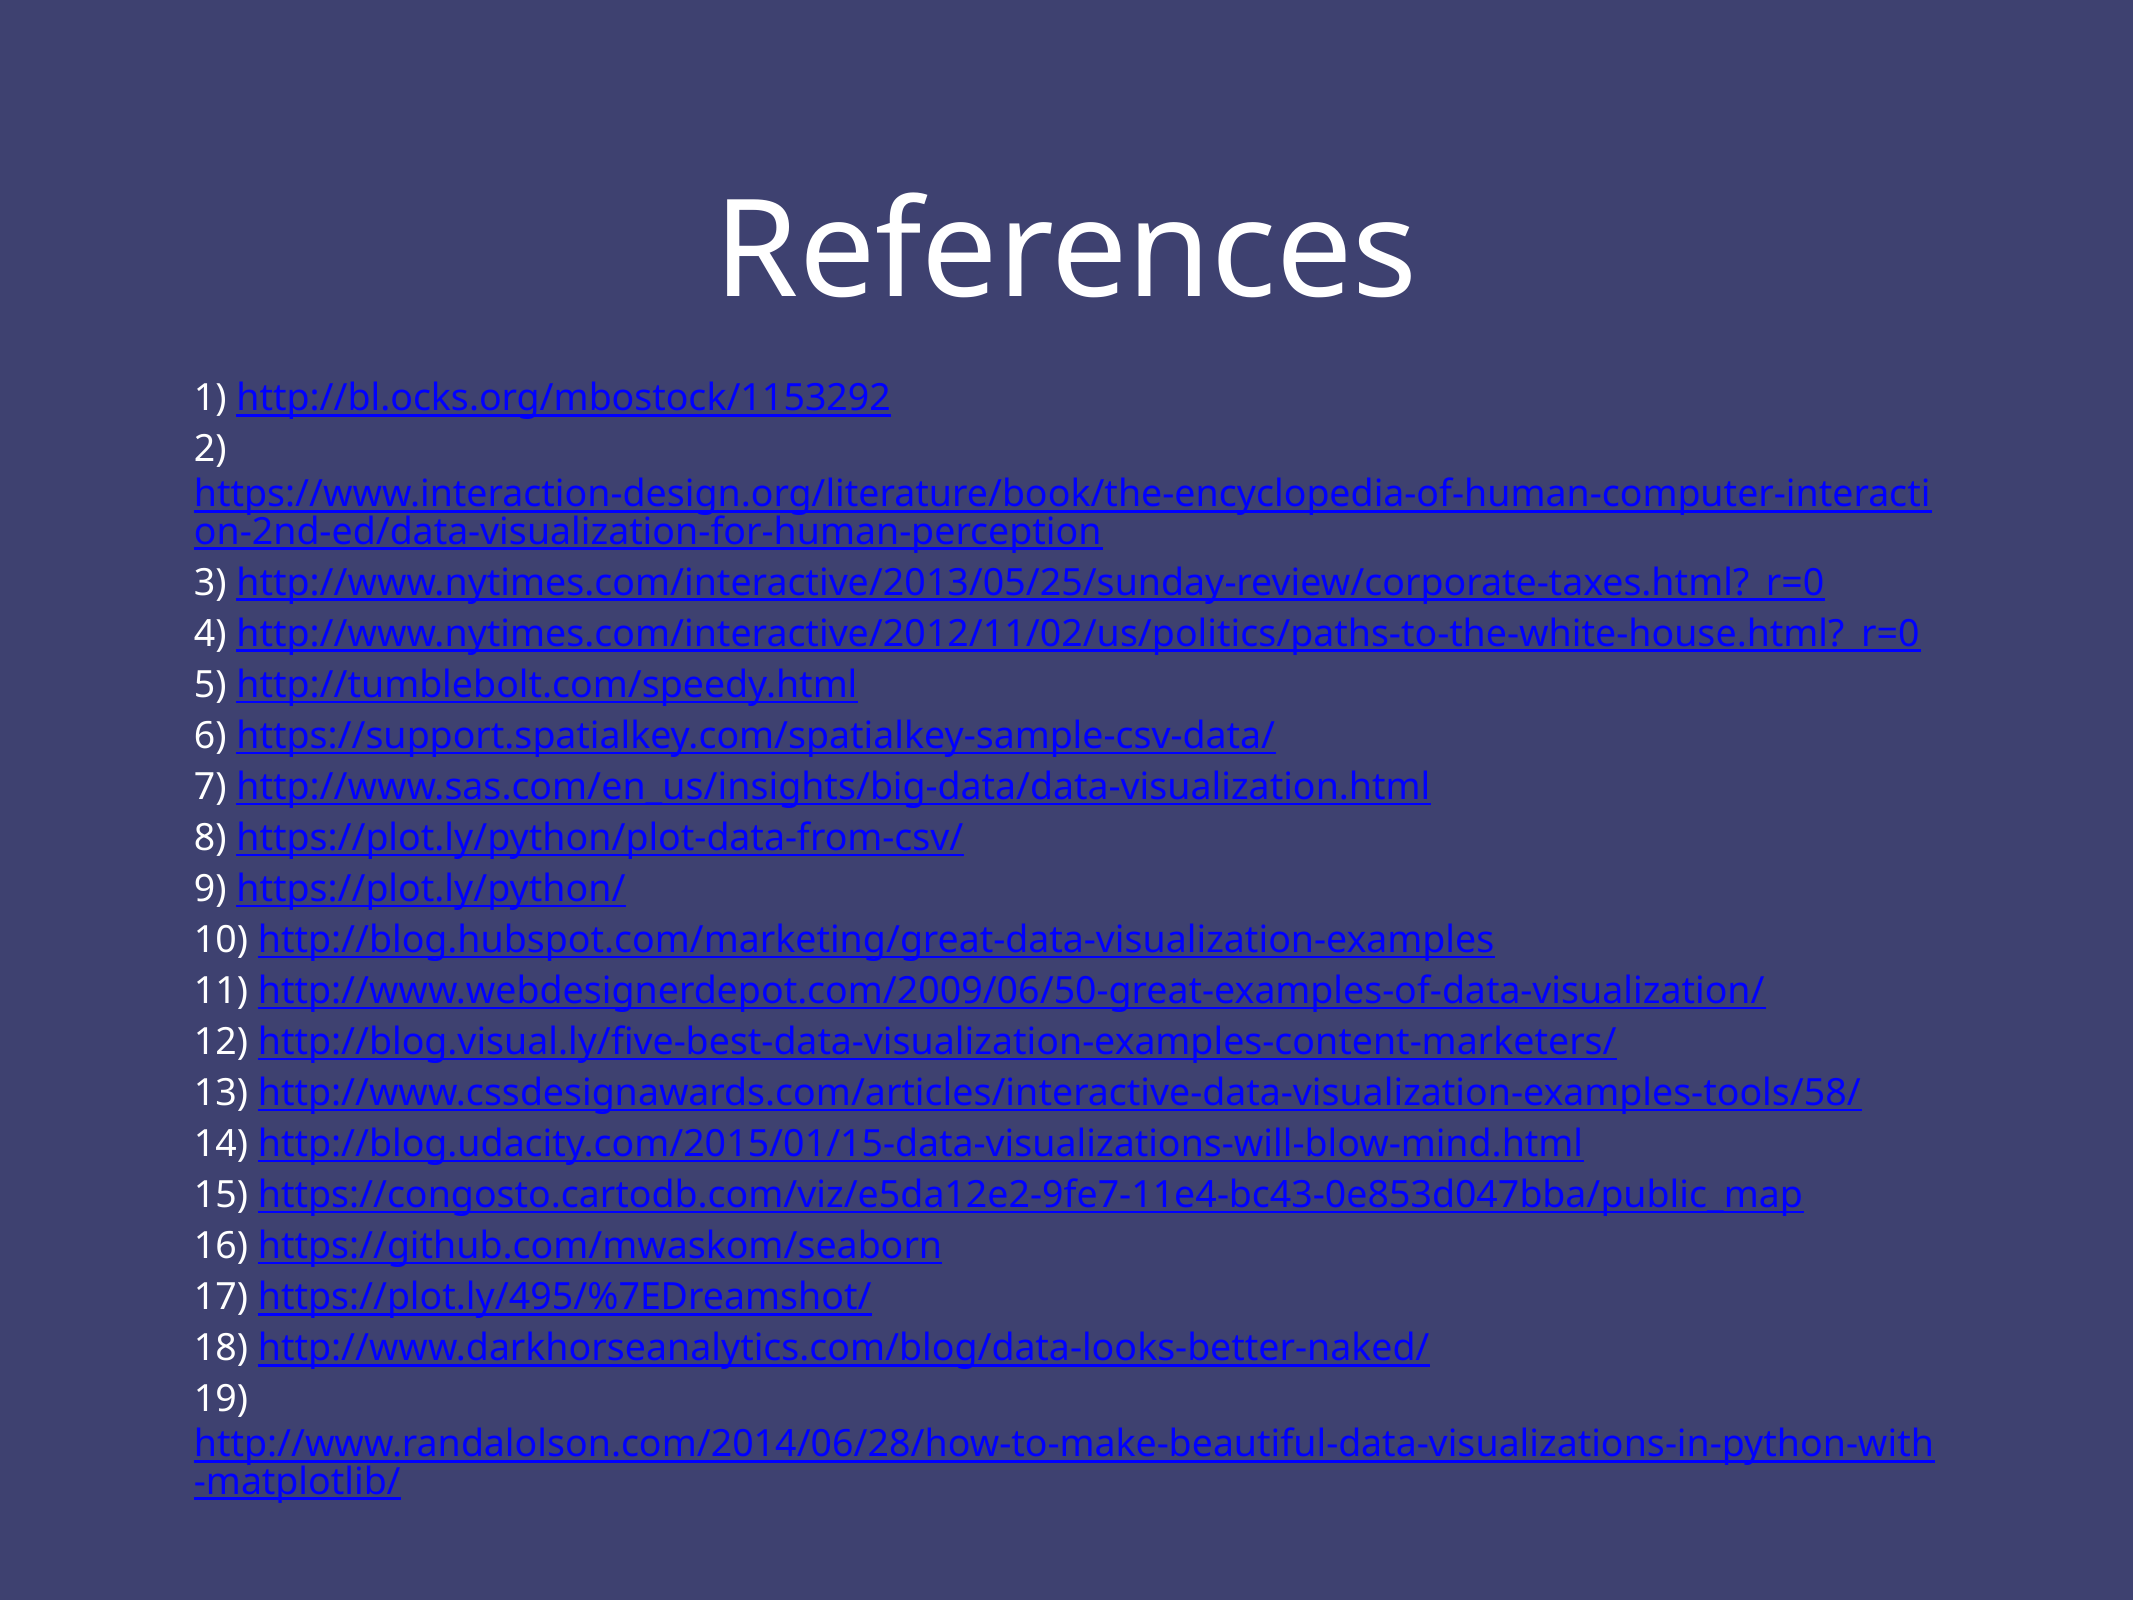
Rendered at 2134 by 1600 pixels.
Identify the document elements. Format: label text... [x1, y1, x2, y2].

title References [151, 41, 1982, 445]
list 1) http://bl.ocks.org/mbostock/1153292 2) https://www.interaction-design.org/literature/book/the-encyclopedia-of-human-computer-interaction-2nd-ed/data-visualization-for-human-perception 3) http://www.nytimes.com/interactive/2013/05/25/sunday-review/corporate-taxes.html?_r=0 4) http://www.nytimes.com/interactive/2012/11/02/us/politics/paths-to-the-white-house.html?_r=0 5) http://tumblebolt.com/speedy.html 6) https://support.spatialkey.com/spatialkey-sample-csv-data/ 7) http://www.sas.com/en_us/insights/big-data/data-visualization.html 8) https://plot.ly/python/plot-data-from-csv/ 9) https://plot.ly/python/ 10) http://blog.hubspot.com/marketing/great-data-visualization-examples 11) http://www.webdesignerdepot.com/2009/06/50-great-examples-of-data-visualization/ 12) http://blog.visual.ly/five-best-data-visualization-examples-content-marketers/ 13) http://www.cssdesignawards.com/articles/interactive-data-visualization-examples-tools/58/ 14) http://blog.udacity.com/2015/01/15-data-visualizations-will-blow-mind.html 15) https://congosto.cartodb.com/viz/e5da12e2-9fe7-11e4-bc43-0e853d047bba/public_map 16) https://github.com/mwaskom/seaborn 17) https://plot.ly/495/%7EDreamshot/ 18) http://www.darkhorseanalytics.com/blog/data-looks-better-naked/ 19) http://www.randalolson.com/2014/06/28/how-to-make-beautiful-data-visualizations-in-python-with-matplotlib/ [185, 445, 1949, 1424]
